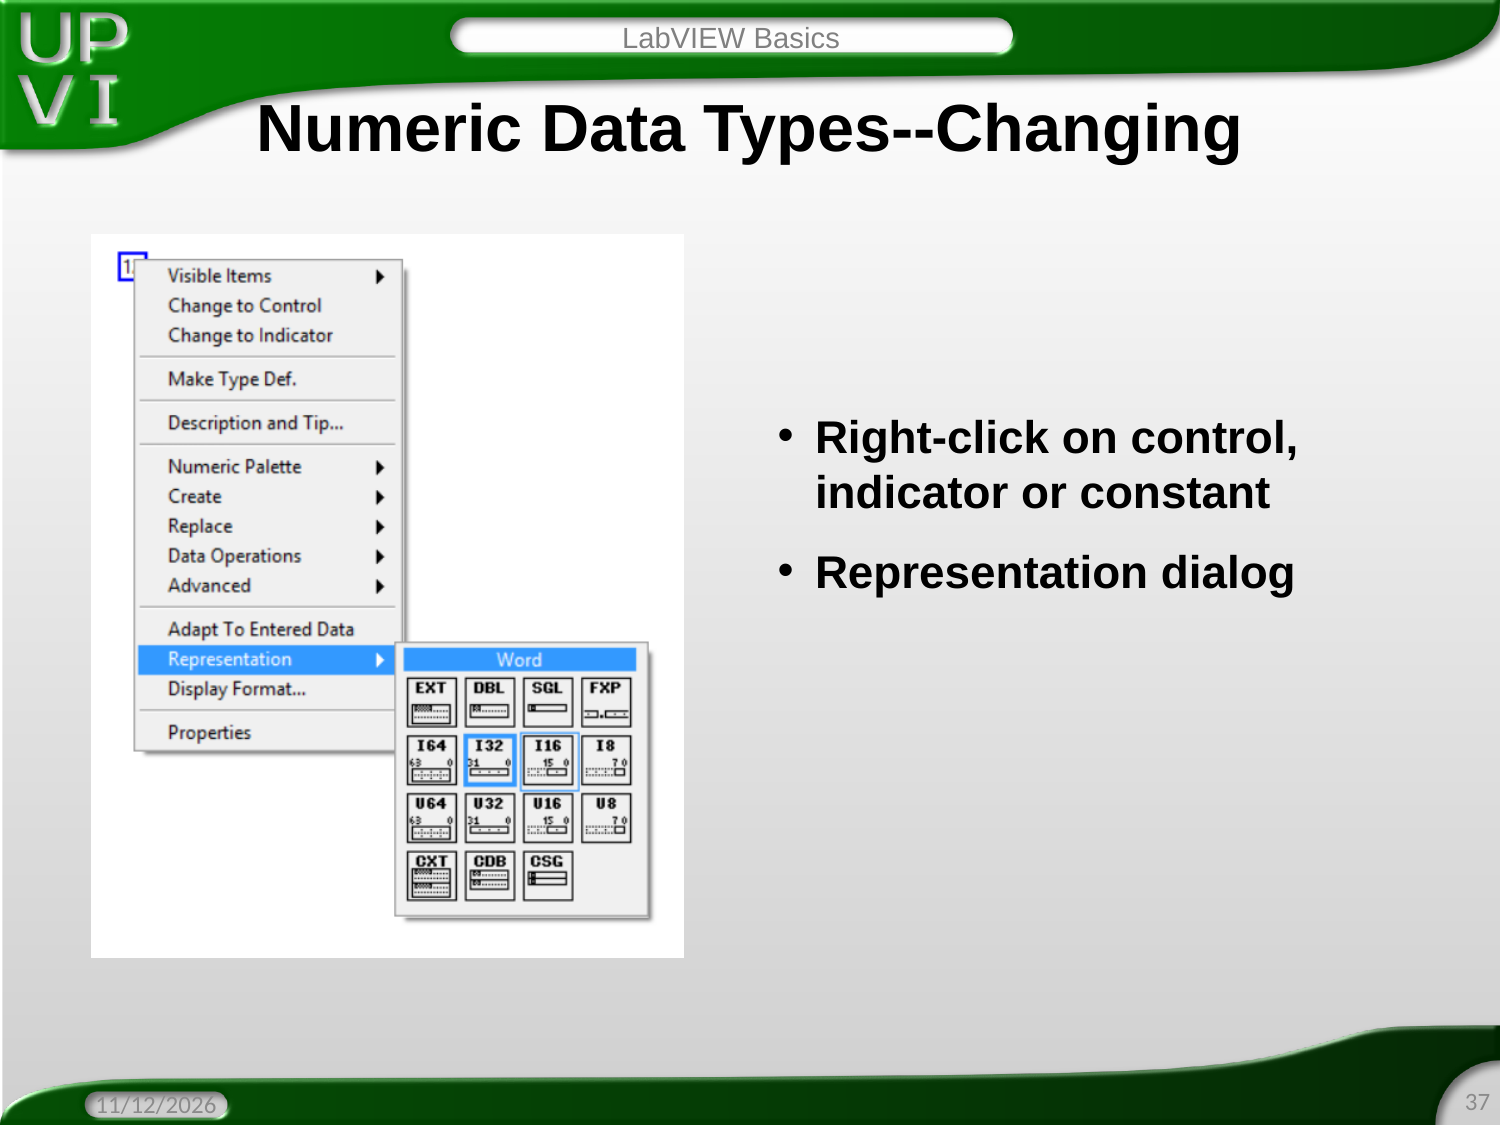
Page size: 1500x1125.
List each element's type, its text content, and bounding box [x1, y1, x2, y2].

title Numeric Data Types--Changing [75, 75, 1425, 175]
slide_number 37 [1155, 1069, 1500, 1125]
footer LabVIEW Basics [450, 6, 1013, 67]
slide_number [75, 1073, 238, 1125]
picture [0, 0, 1500, 1125]
list Right-click on control, indicator or constant Representation dialog [762, 399, 1463, 750]
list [91, 234, 684, 959]
